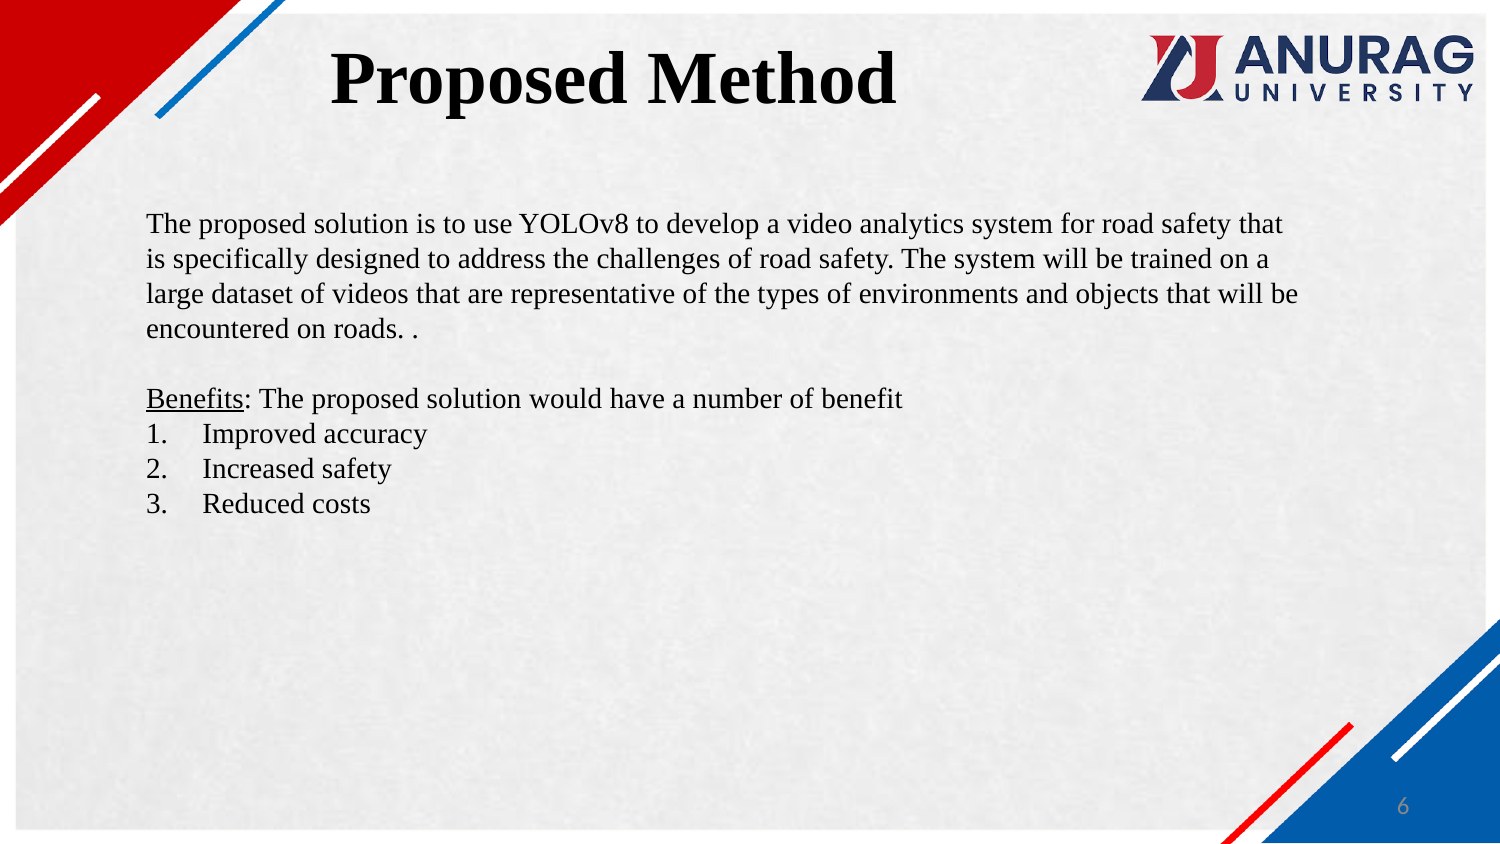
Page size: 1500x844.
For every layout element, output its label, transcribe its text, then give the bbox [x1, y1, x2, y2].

text_box The proposed solution is to use YOLOv8 to develop a video analytics system for road safety that is specifically designed to address the challenges of road safety. The system will be trained on a large dataset of videos that are representative of the types of environments and objects that will be encountered on roads. . Benefits: The proposed solution would have a number of benefit Improved accuracy Increased safety Reduced costs [131, 197, 1325, 527]
title Proposed Method [112, 21, 1116, 125]
picture [0, 0, 1500, 844]
slide_number 6 [1074, 782, 1425, 827]
